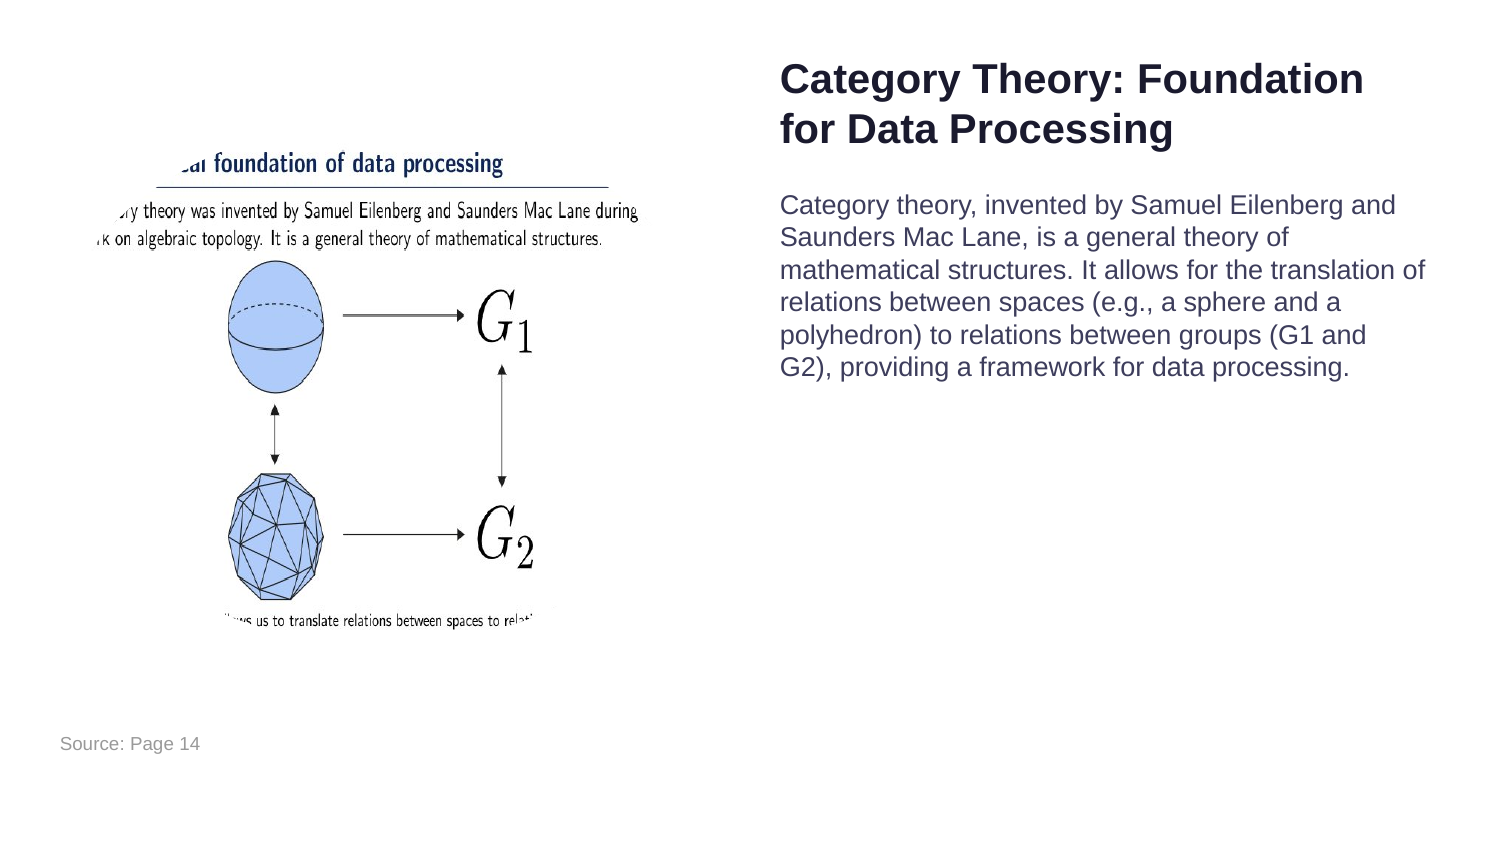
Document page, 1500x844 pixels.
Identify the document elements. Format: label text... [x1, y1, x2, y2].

picture [44, 119, 720, 645]
text_box Category Theory: Foundation for Data Processing [764, 44, 1440, 165]
text_box Category theory, invented by Samuel Eilenberg and Saunders Mac Lane, is a general theory of mathematical structures. It allows for the translation of relations between spaces (e.g., a sphere and a polyhedron) to relations between groups (G1 and G2), providing a framework for data processing. [764, 179, 1440, 645]
text_box Source: Page 14 [44, 719, 495, 765]
